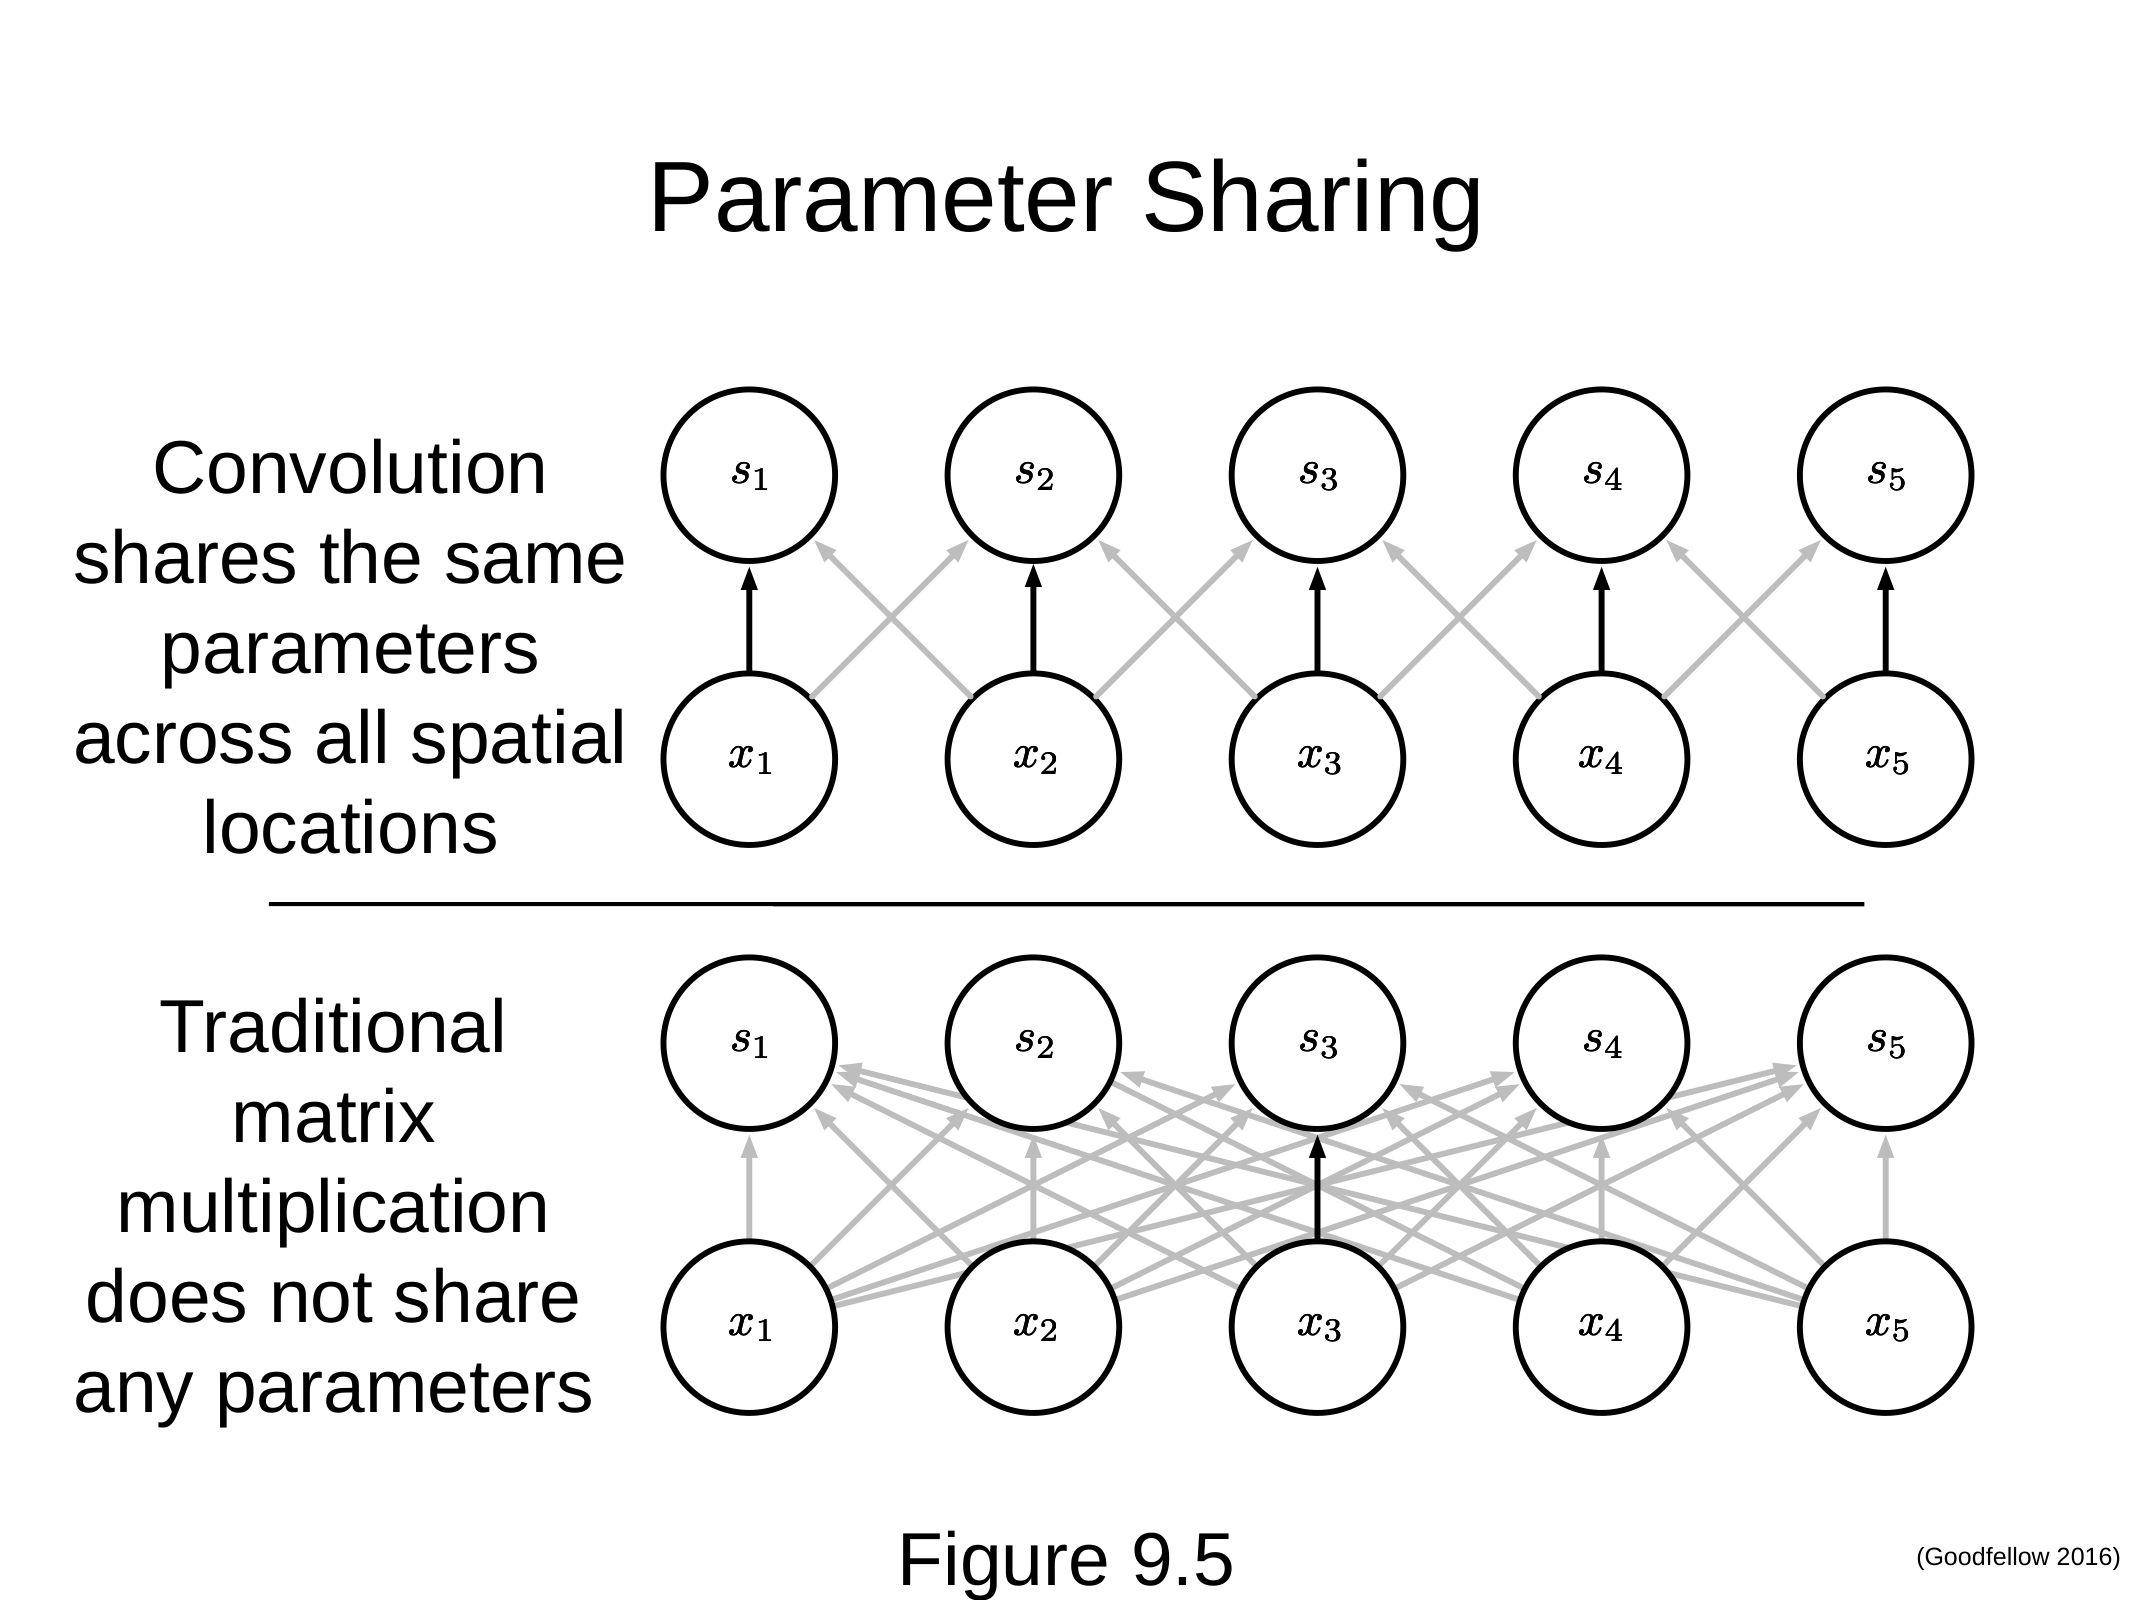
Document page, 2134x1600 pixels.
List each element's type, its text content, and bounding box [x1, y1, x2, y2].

picture [611, 359, 2022, 1450]
text_box Convolution shares the same parameters across all spatial locations [58, 410, 608, 877]
text_box Traditional matrix multiplication does not share any parameters [41, 968, 608, 1436]
title Parameter Sharing [155, 72, 1978, 311]
text_box Figure 9.5 [889, 1501, 1244, 1600]
